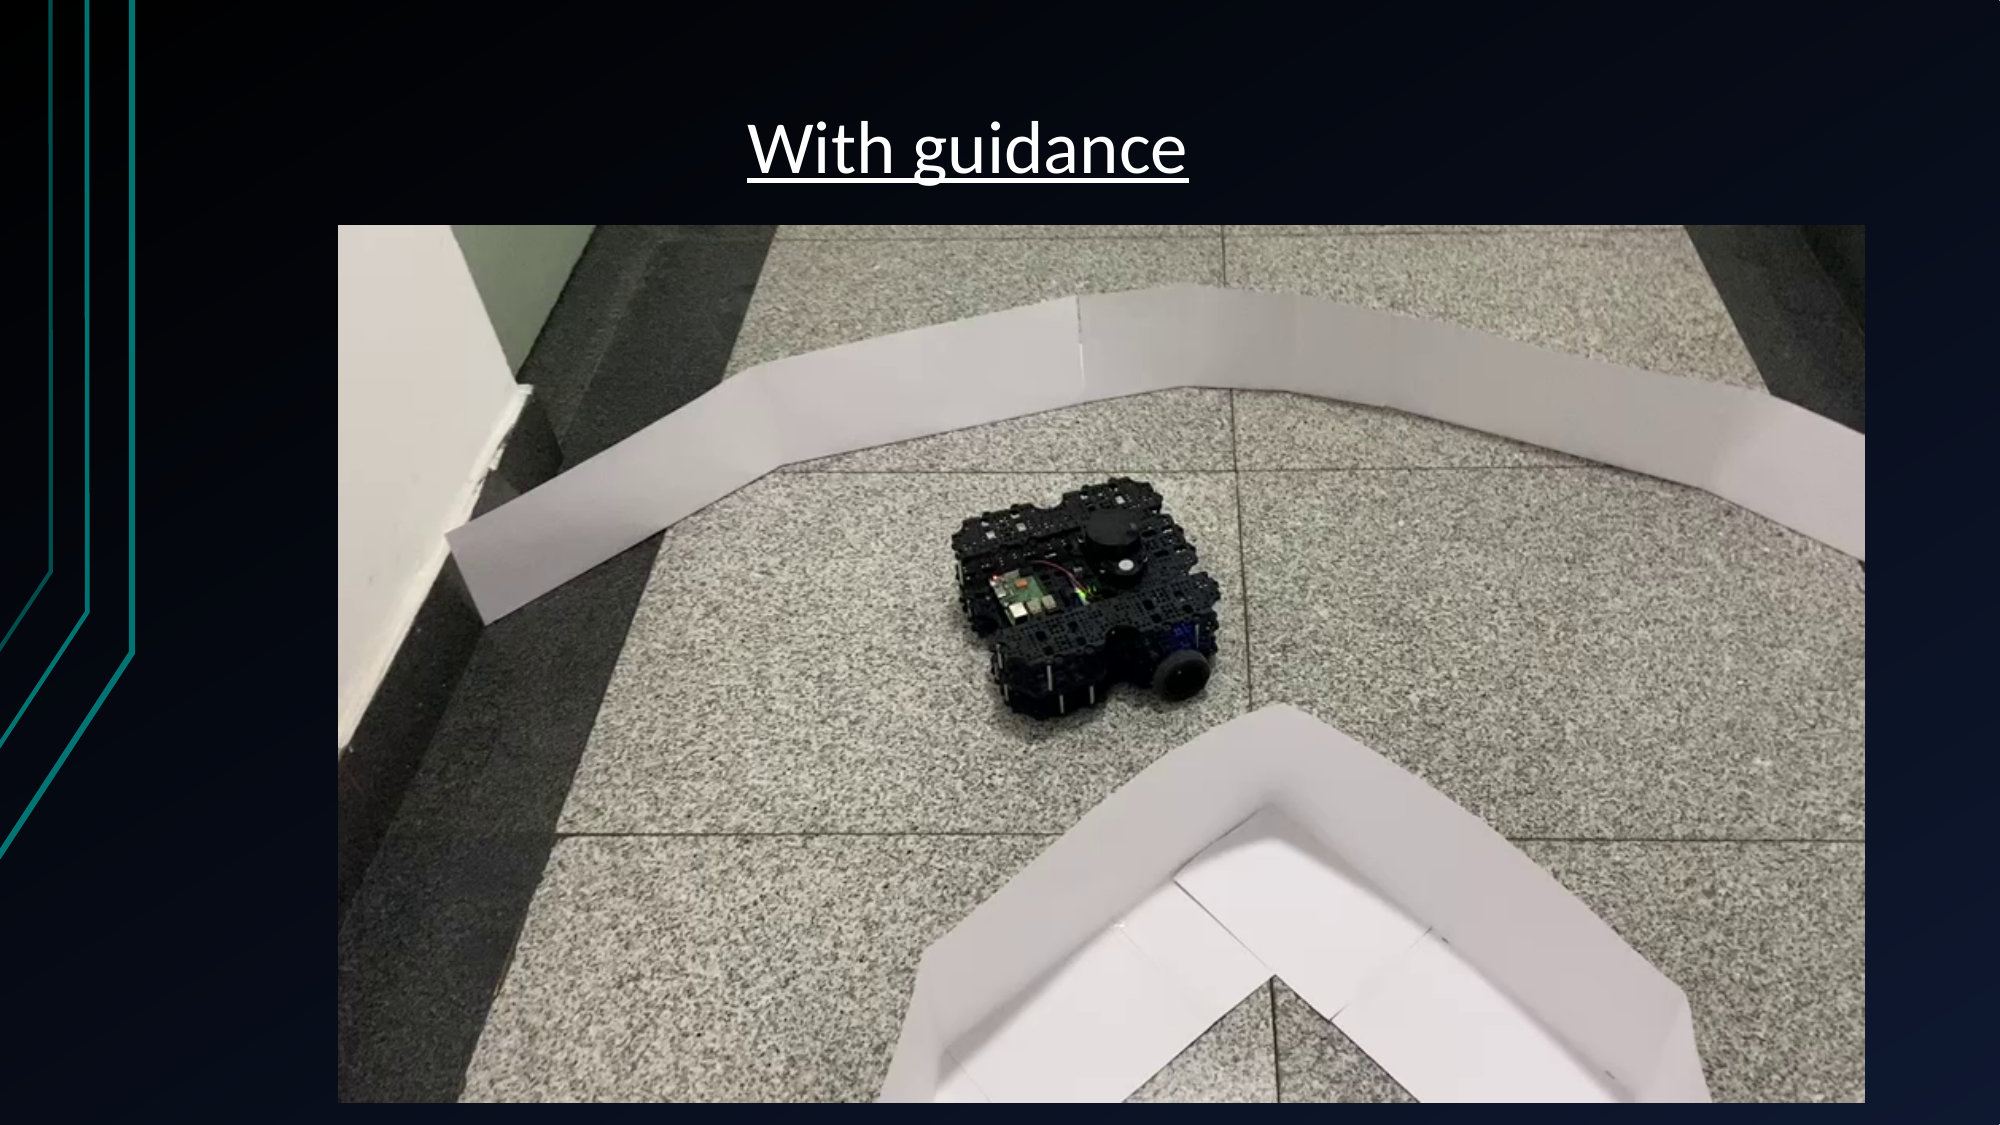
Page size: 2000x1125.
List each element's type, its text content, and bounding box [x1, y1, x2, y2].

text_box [336, 224, 1866, 1104]
title With guidance [726, 75, 1273, 200]
